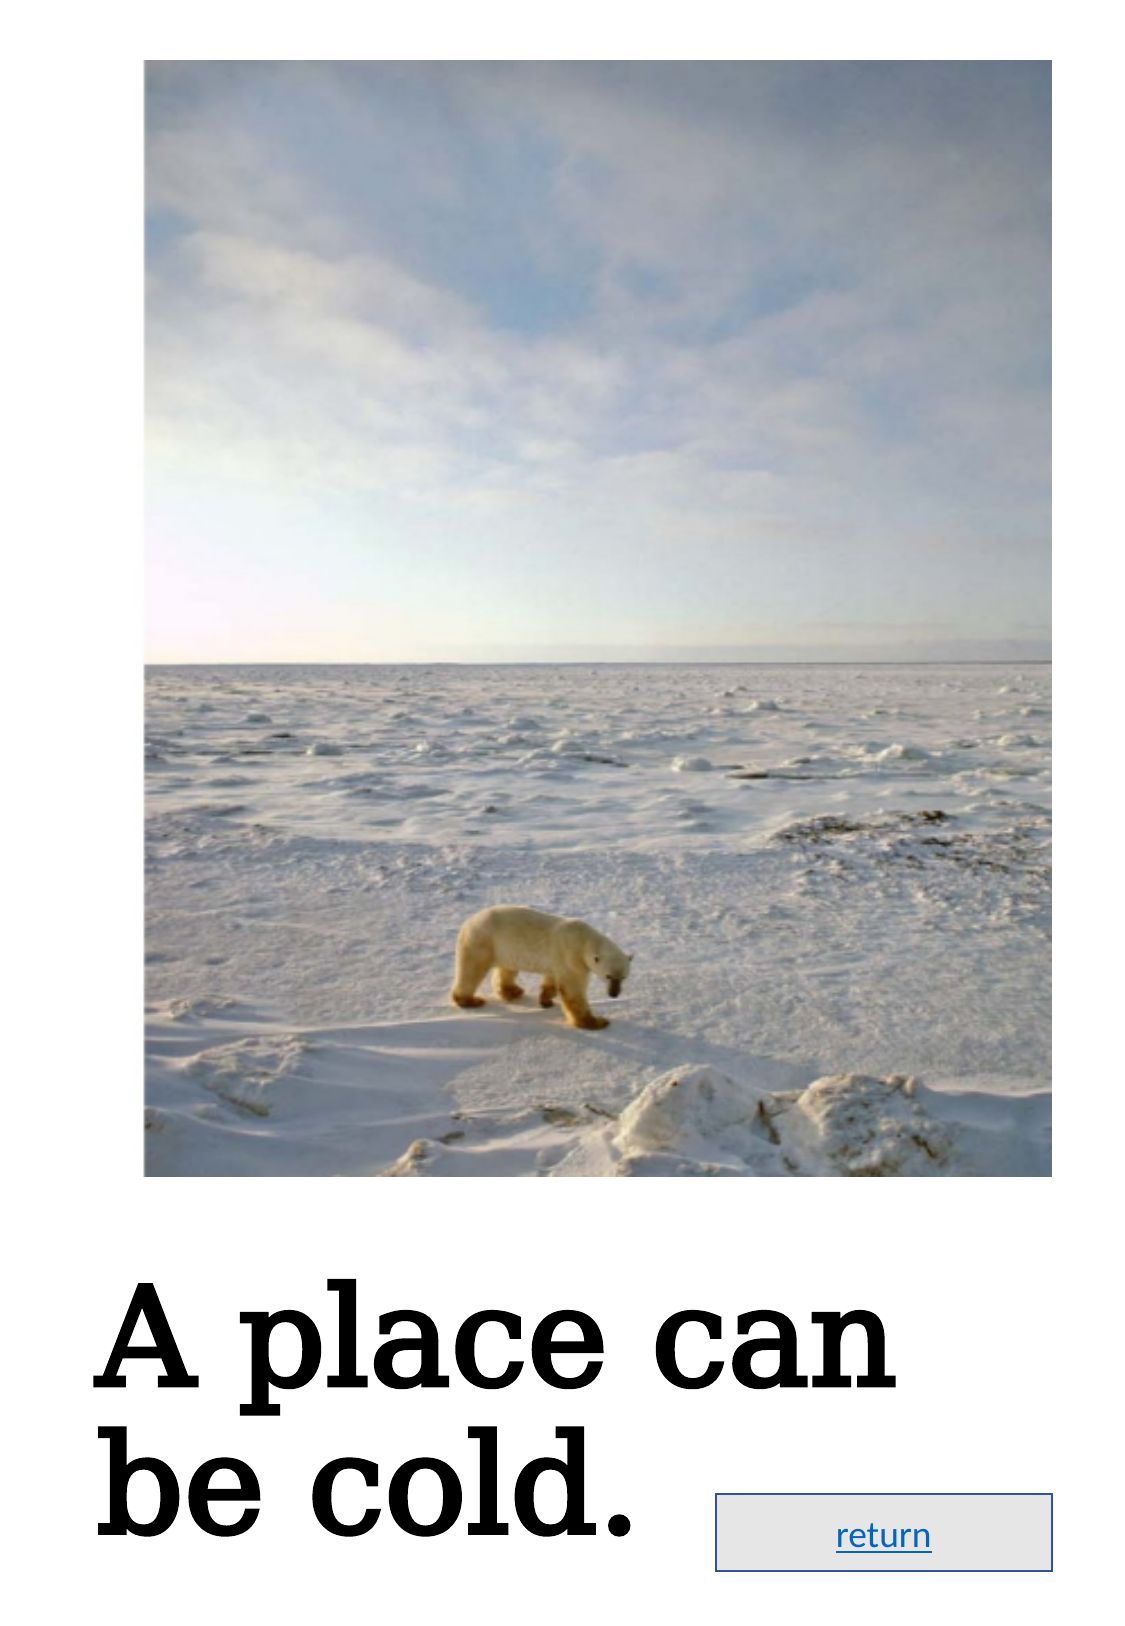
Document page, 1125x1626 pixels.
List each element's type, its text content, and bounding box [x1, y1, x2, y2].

title A place can be cold. [81, 1257, 1052, 1572]
text_box return [715, 1493, 1053, 1572]
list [131, 60, 1052, 1177]
